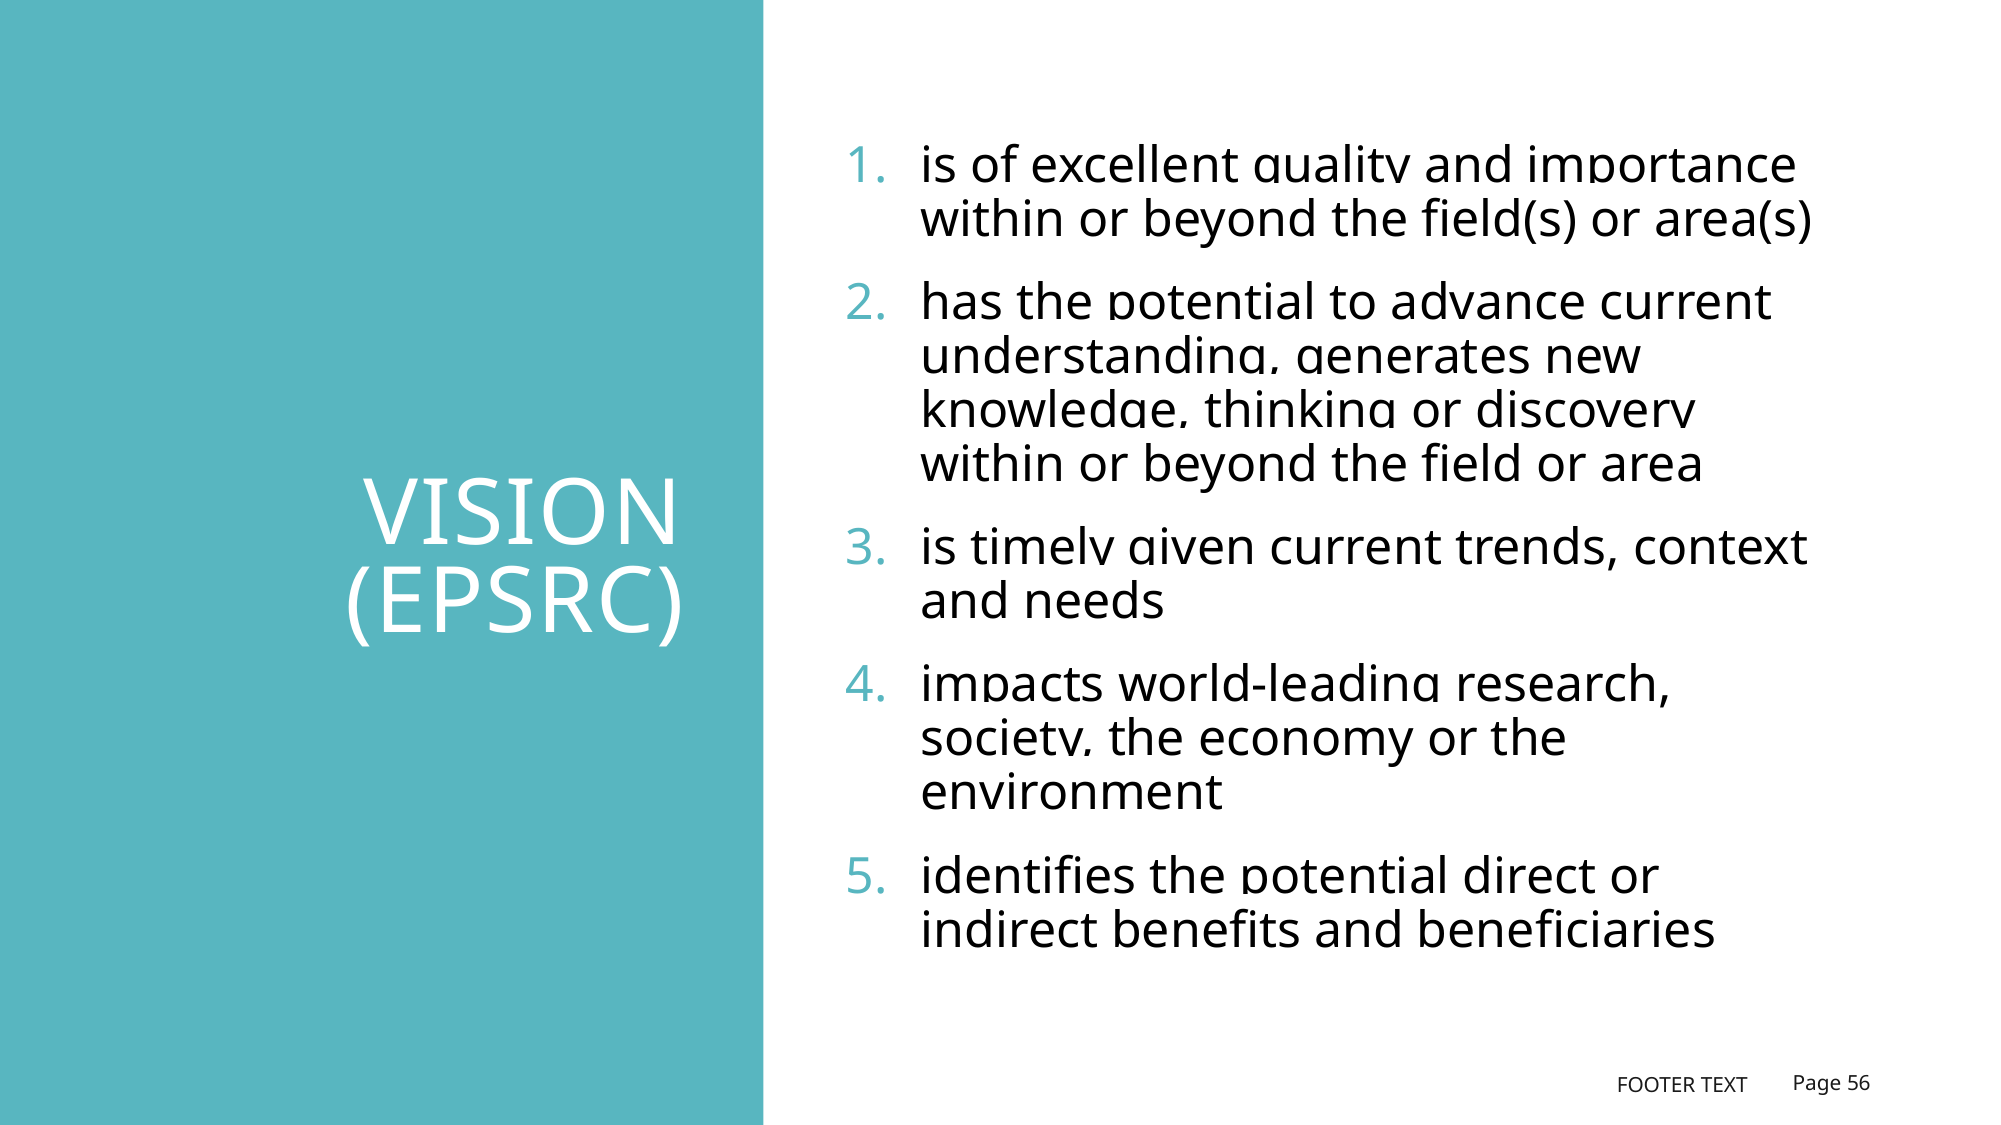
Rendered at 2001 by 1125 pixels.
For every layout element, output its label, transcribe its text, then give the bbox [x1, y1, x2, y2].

title VISION (EPSRC) [158, 131, 700, 993]
footer Footer text [794, 1061, 1763, 1107]
text_box [0, 0, 765, 1125]
slide_number Page 56 [1777, 1061, 1938, 1107]
text_box [765, 0, 2000, 1125]
list is of excellent quality and importance within or beyond the field(s) or area(s) has the potential to advance current understanding, generates new knowledge, thinking or discovery within or beyond the field or area is timely given current trends, context and needs impacts world-leading research, society, the economy or the environment identifies the potential direct or indirect benefits and beneficiaries [838, 131, 1847, 993]
